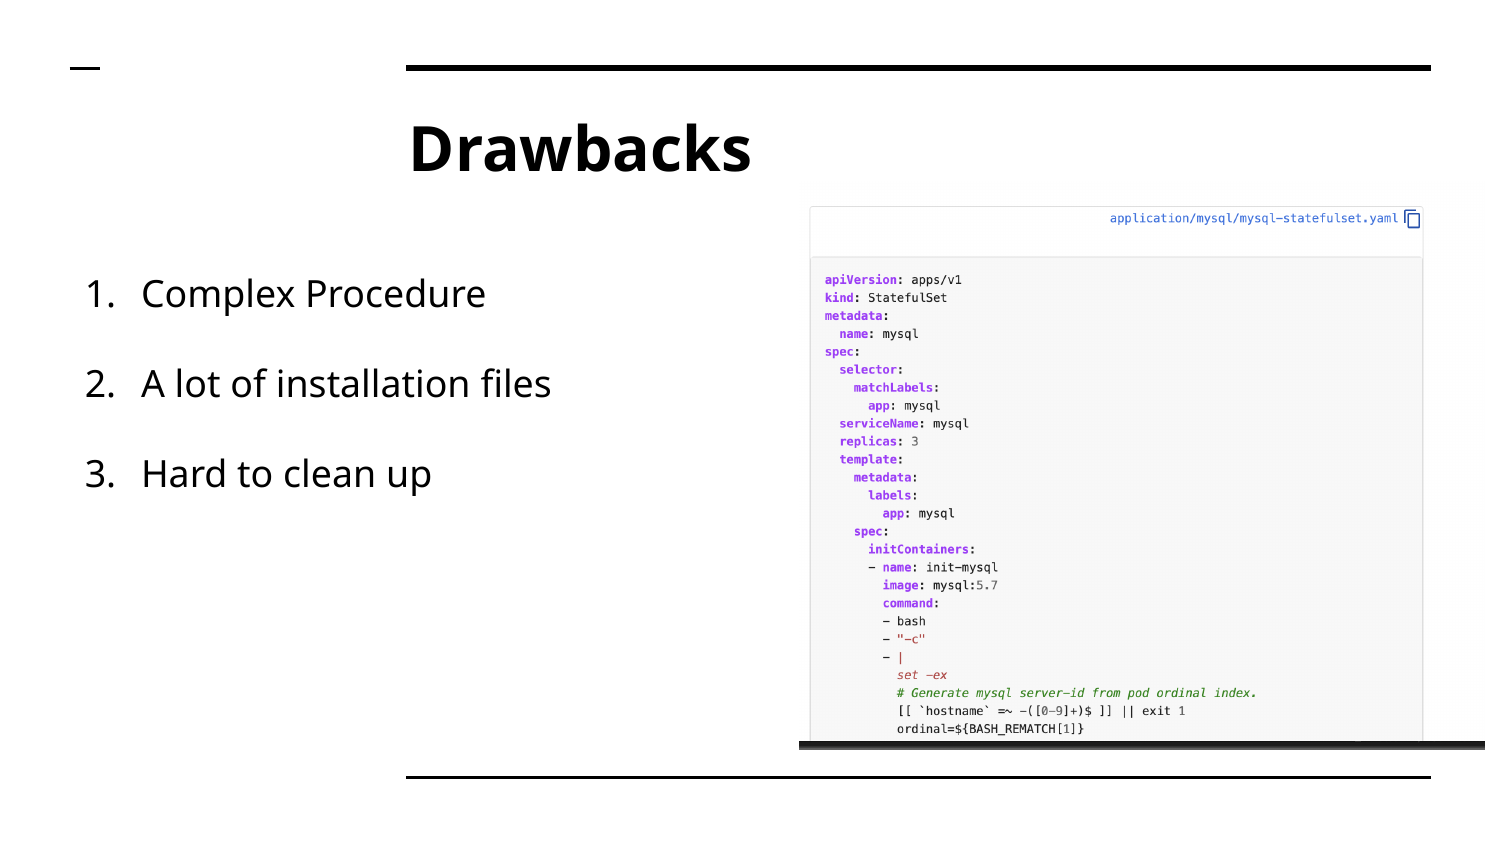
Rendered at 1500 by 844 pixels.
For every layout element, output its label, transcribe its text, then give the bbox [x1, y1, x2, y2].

list Complex Procedure A lot of installation files Hard to clean up [51, 209, 794, 750]
picture [799, 181, 1485, 750]
title Drawbacks [393, 94, 1431, 199]
